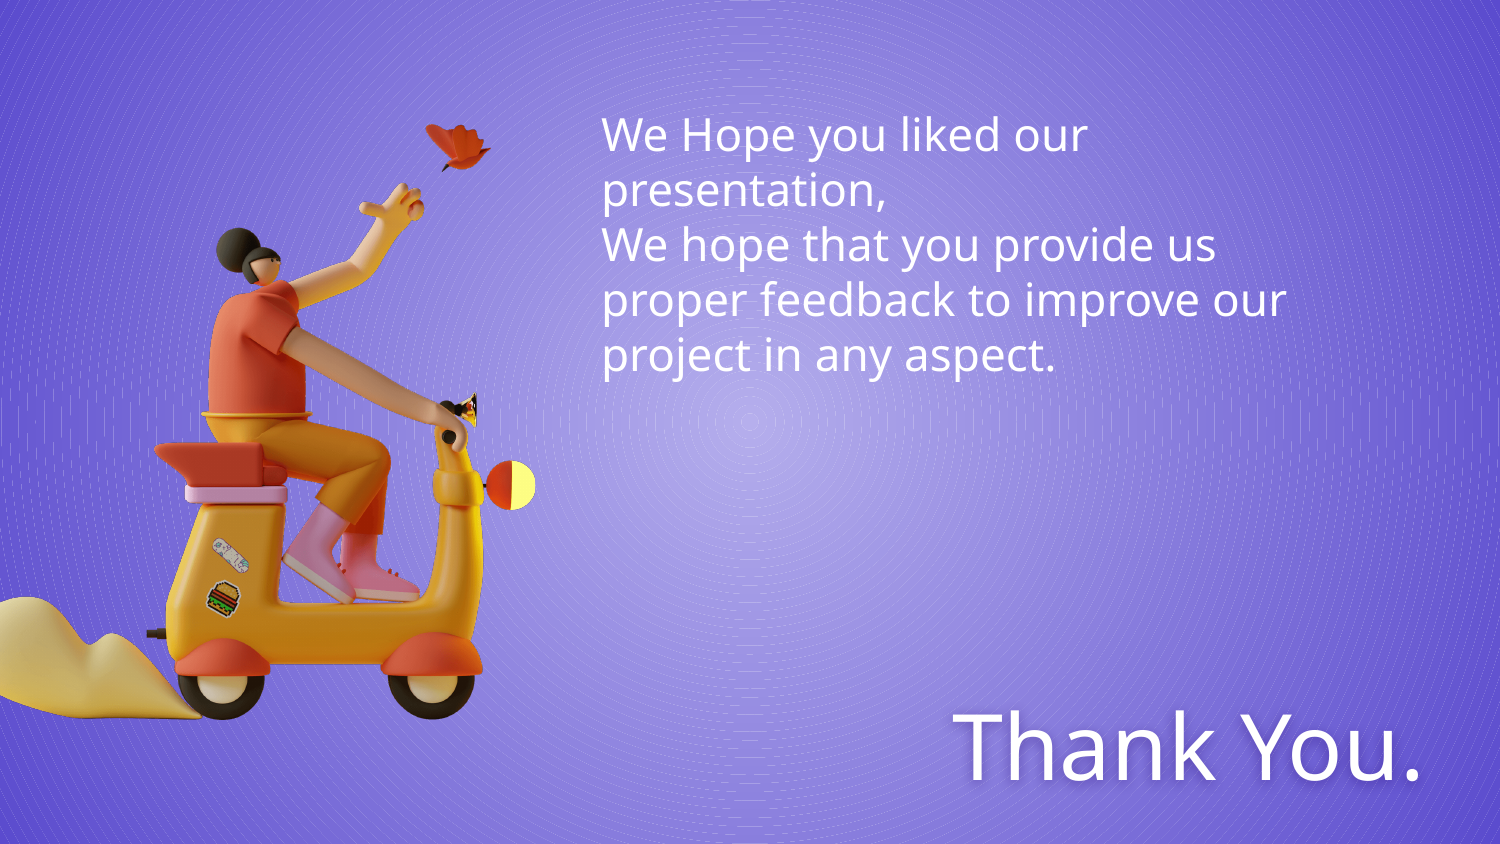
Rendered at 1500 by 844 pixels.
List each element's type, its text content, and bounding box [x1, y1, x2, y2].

text_box We Hope you liked our presentation, We hope that you provide us proper feedback to improve our project in any aspect. [586, 90, 1363, 396]
picture [0, 124, 536, 720]
title Thank You. [952, 683, 1472, 801]
